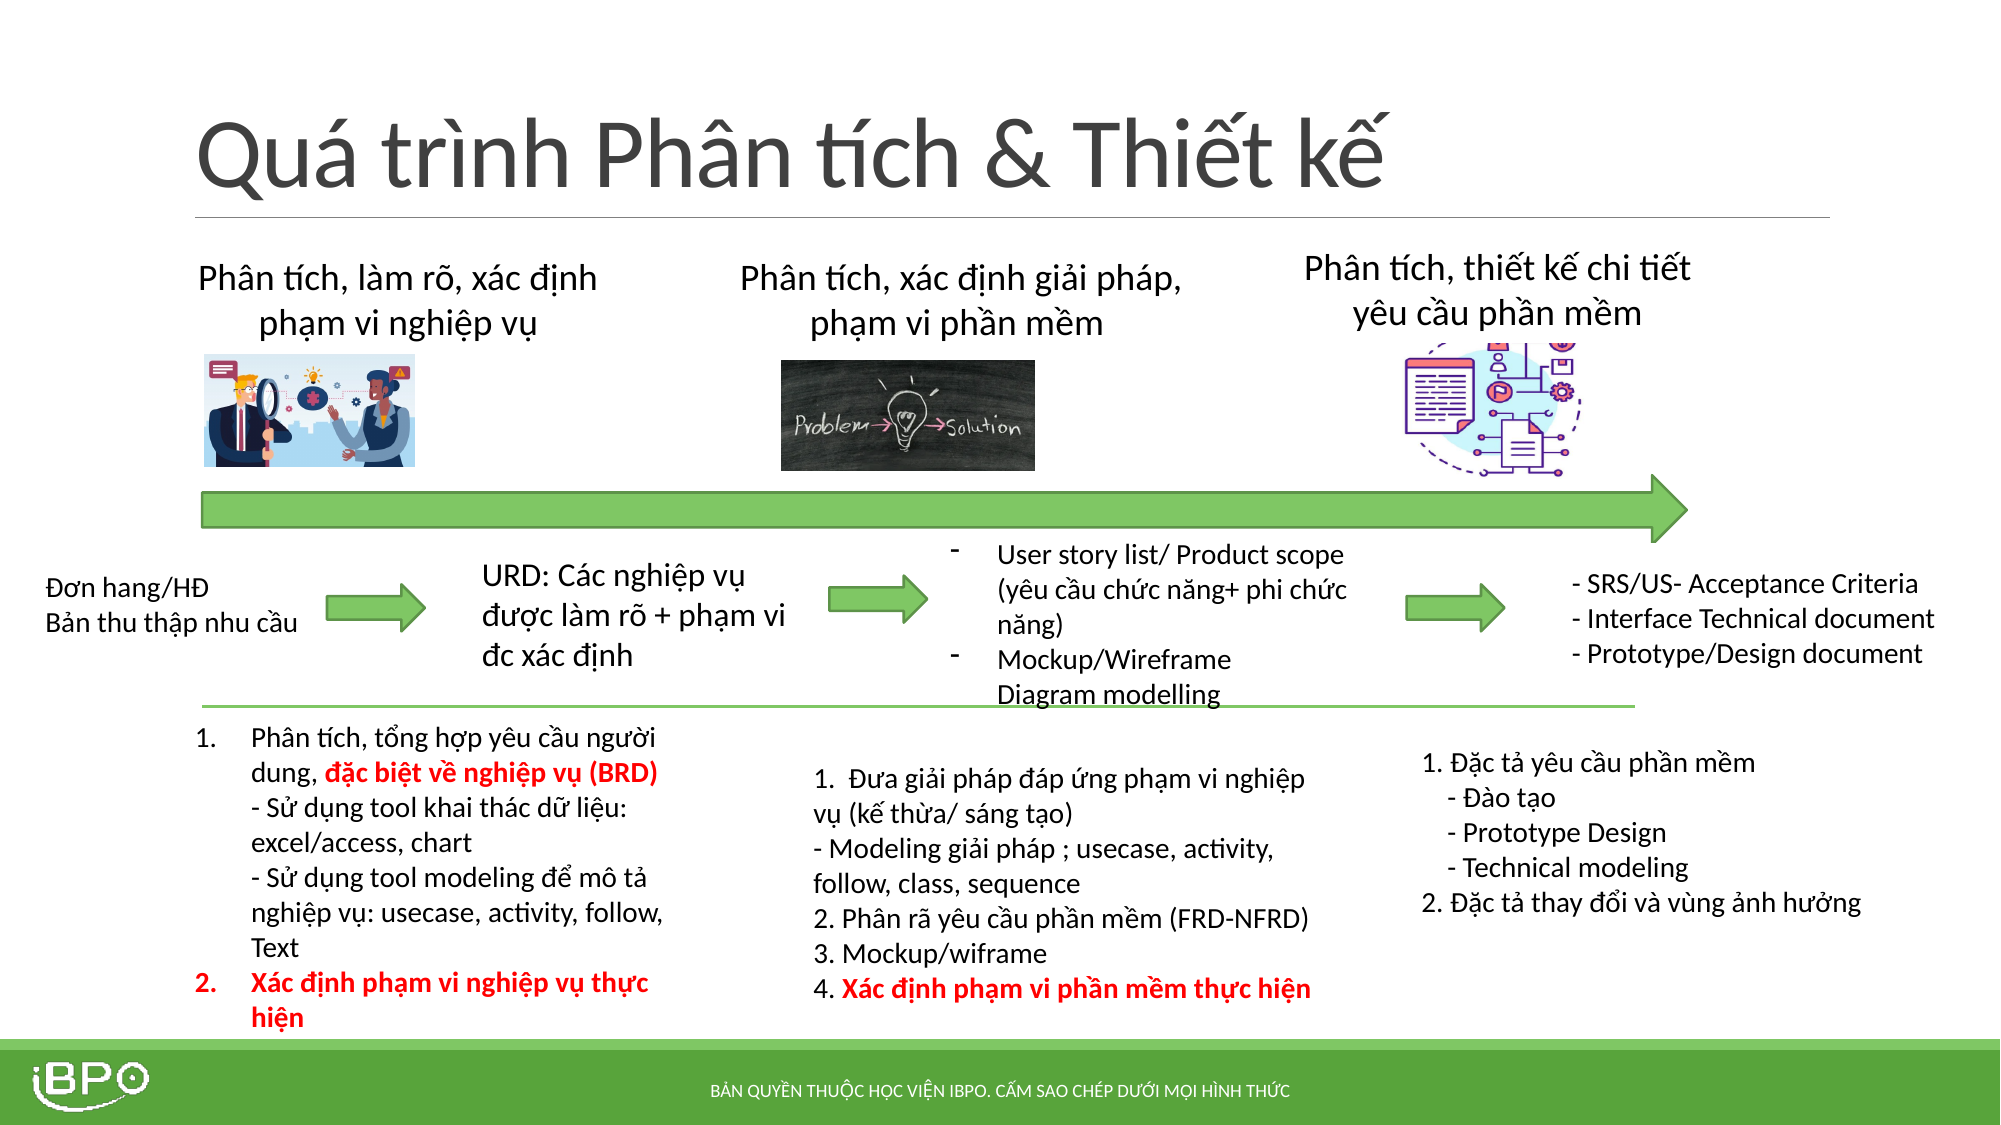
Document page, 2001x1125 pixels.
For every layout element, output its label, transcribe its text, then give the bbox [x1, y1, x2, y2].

text_box 1. Đặc tả yêu cầu phần mềm - Đào tạo - Prototype Design - Technical modeling 2. Đặc tả thay đổi và vùng ảnh hưởng [1405, 713, 1880, 1020]
picture [13, 1048, 167, 1125]
text_box [325, 583, 426, 633]
text_box - SRS/US- Acceptance Criteria - Interface Technical document - Prototype/Design document [1556, 543, 1970, 690]
picture [203, 353, 416, 468]
text_box URD: Các nghiệp vụ được làm rõ + phạm vi đc xác định [466, 546, 825, 680]
picture [1382, 319, 1595, 481]
text_box Phân tích, thiết kế chi tiết yêu cầu phần mềm [1257, 232, 1738, 343]
text_box [828, 574, 929, 624]
text_box [200, 473, 1688, 543]
text_box [1405, 583, 1506, 633]
footer Bản quyền thuộc Học viện iBPO. Cấm sao chép dưới mọi hình thức [604, 1059, 1396, 1120]
text_box Phân tích, xác định giải pháp, phạm vi phần mềm [721, 242, 1202, 353]
text_box Đơn hang/HĐ Bản thu thập nhu cầu [29, 547, 318, 659]
text_box 1. Đưa giải pháp đáp ứng phạm vi nghiệp vụ (kế thừa/ sáng tạo) - Modeling giải pháp ; usecase, activity, follow, class, sequence 2. Phân rã yêu cầu phần mềm (FRD-NFRD) 3. Mockup/wiframe 4. Xác định phạm vi phần mềm thực hiện [797, 728, 1332, 1035]
text_box Phân tích, làm rõ, xác định phạm vi nghiệp vụ [179, 242, 618, 353]
title Quá trình Phân tích & Thiết kế [180, 47, 1830, 216]
text_box User story list/ Product scope (yêu cầu chức năng+ phi chức năng) Mockup/Wireframe Diagram modelling [934, 545, 1385, 700]
text_box Phân tích, tổng hợp yêu cầu người dung, đặc biệt về nghiệp vụ (BRD) - Sử dụng tool khai thác dữ liệu: excel/access, chart - Sử dụng tool modeling để mô tả nghiệp vụ: usecase, activity, follow, Text Xác định phạm vi nghiệp vụ thực hiện [179, 722, 723, 1029]
picture [780, 360, 1035, 472]
